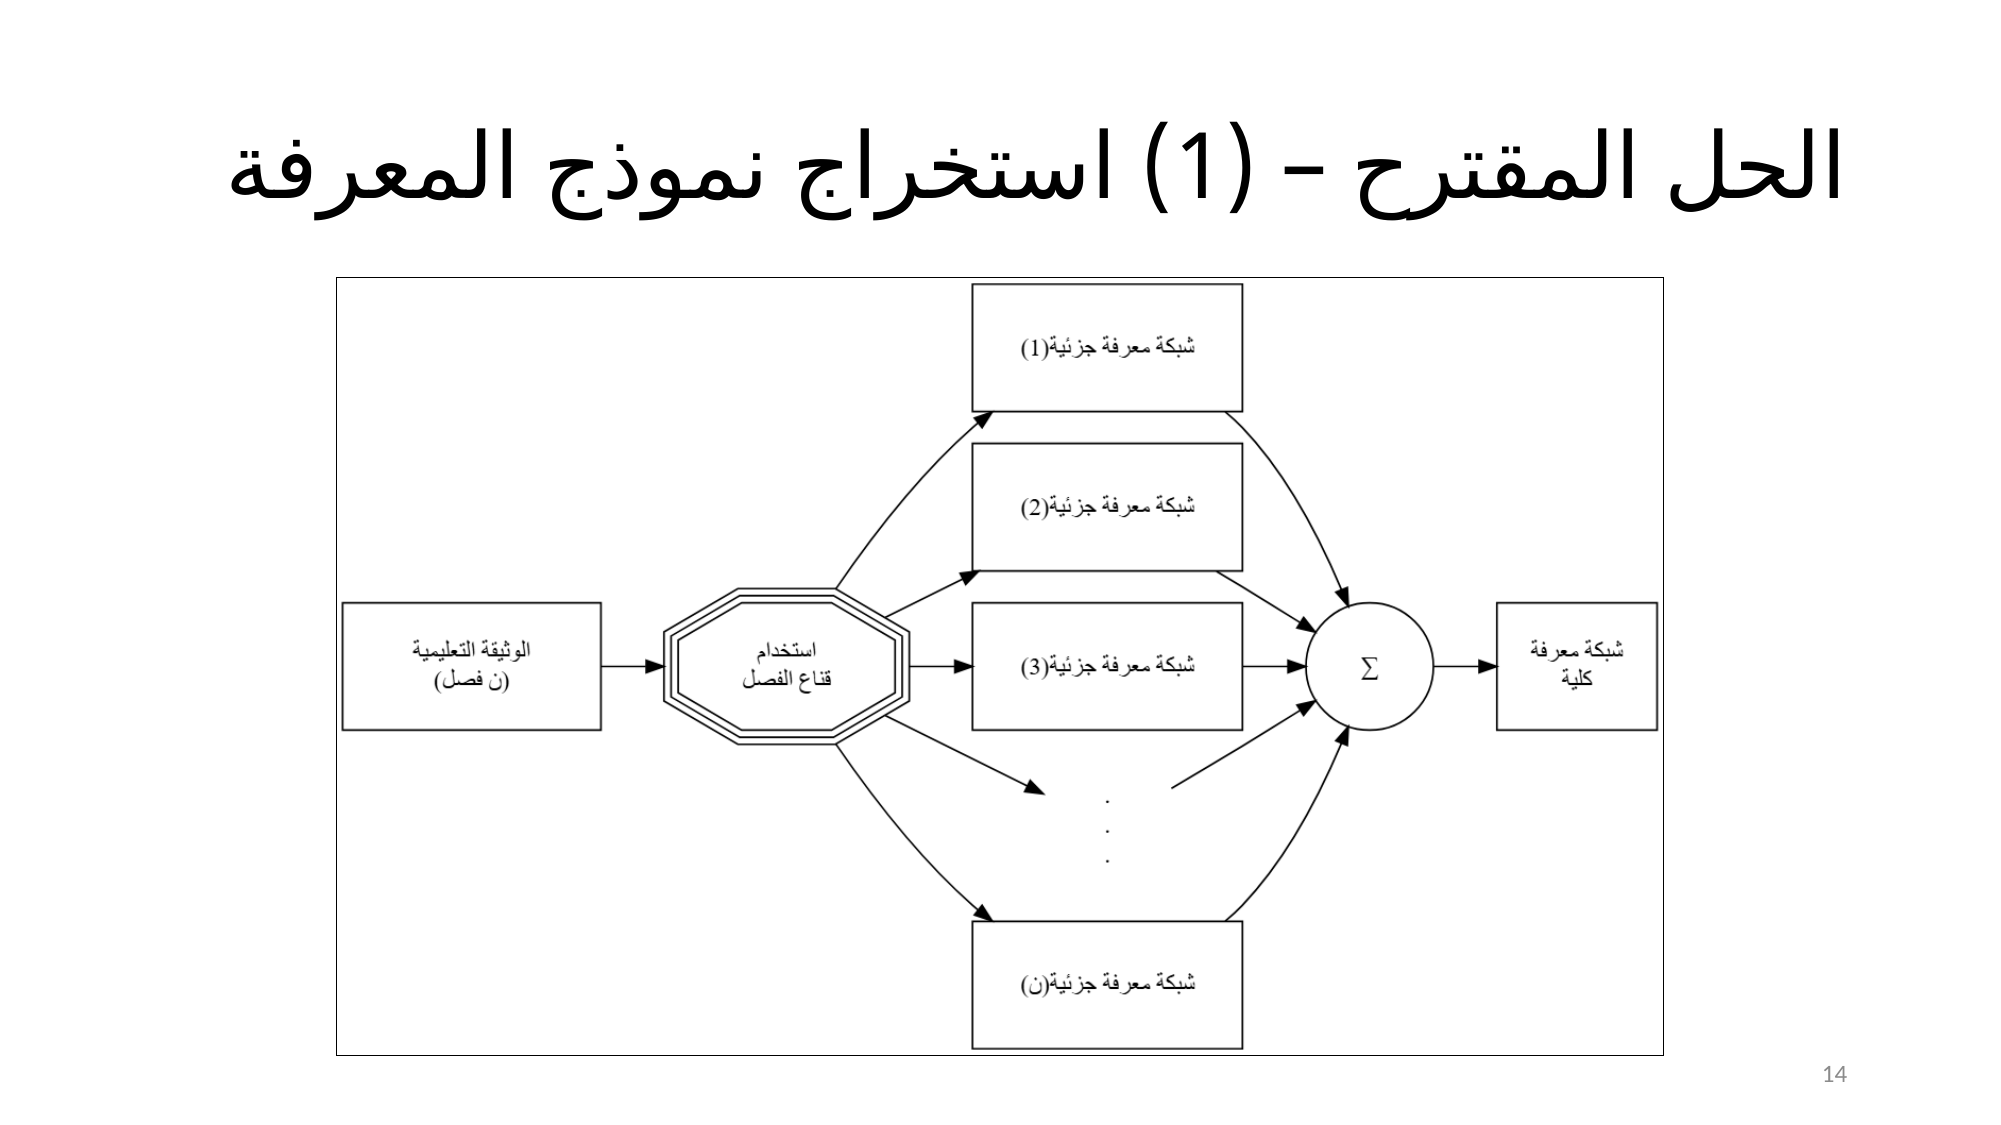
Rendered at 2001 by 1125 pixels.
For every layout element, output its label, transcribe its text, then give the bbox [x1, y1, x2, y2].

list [336, 277, 1664, 1056]
slide_number 14 [1412, 1042, 1863, 1103]
title الحل المقترح – (1) استخراج نموذج المعرفة [137, 59, 1863, 278]
